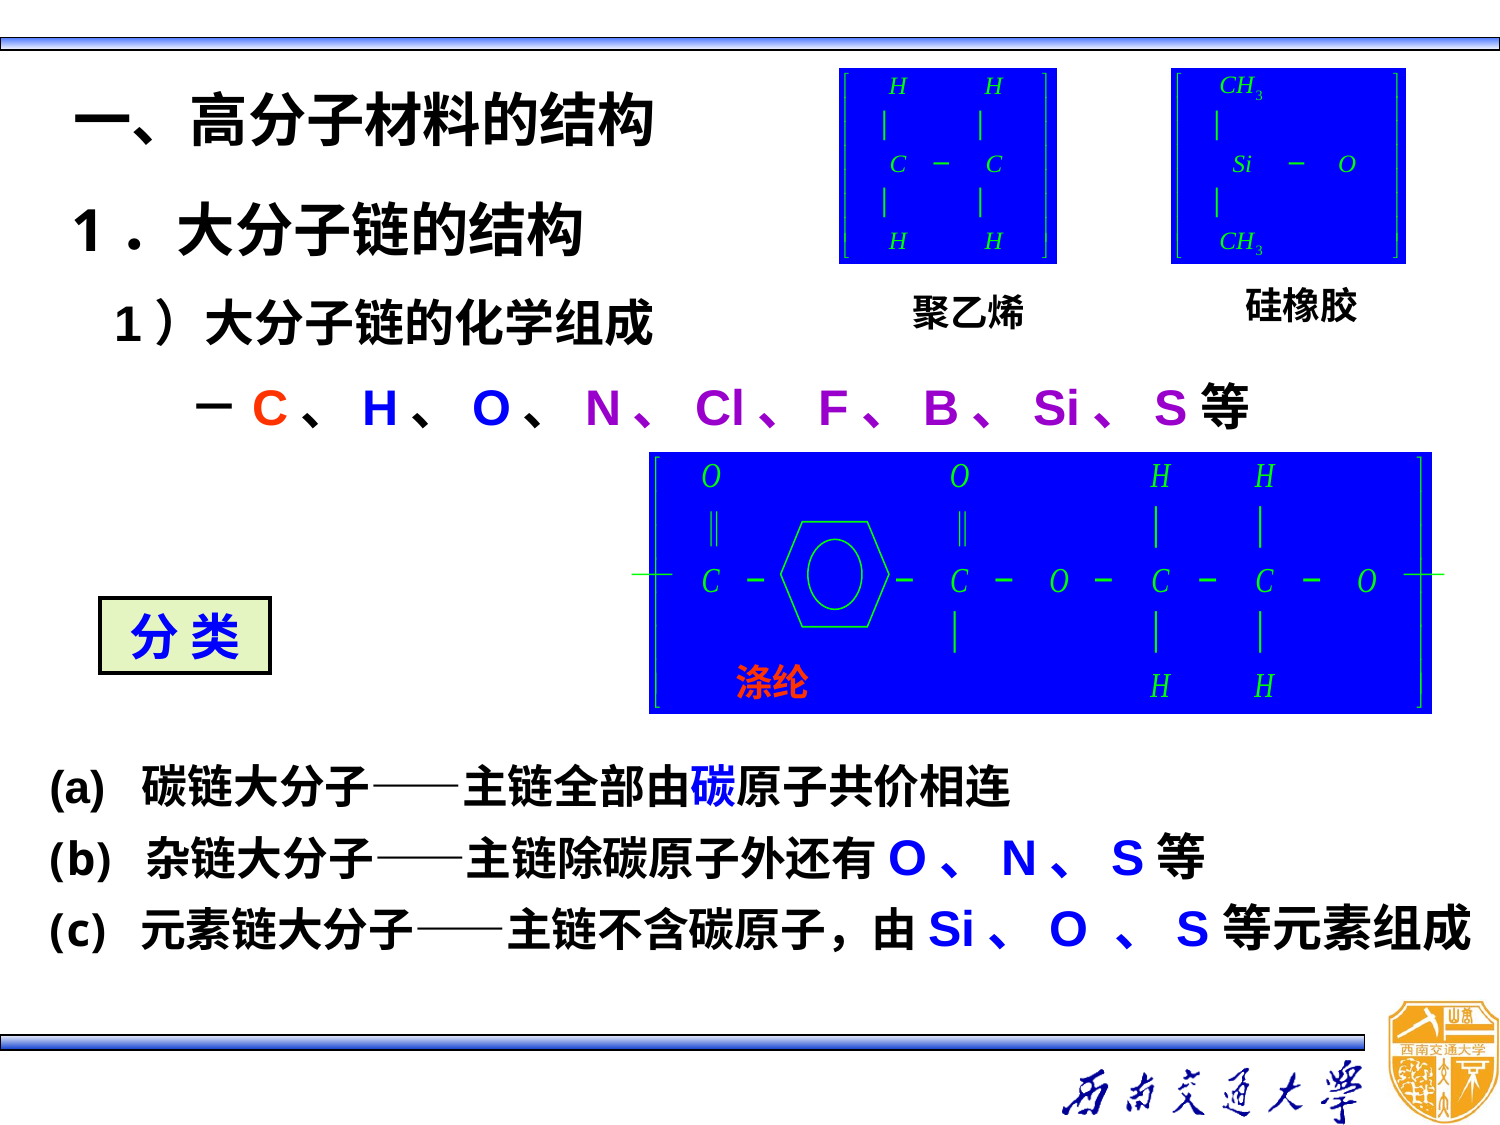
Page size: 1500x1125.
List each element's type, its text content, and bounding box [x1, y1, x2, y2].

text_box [1170, 67, 1407, 336]
text_box 1．大分子链的结构 [56, 186, 613, 271]
text_box 分 类 [100, 598, 271, 673]
text_box 一、高分子材料的结构 [58, 75, 685, 161]
text_box (a) 碳链大分子——主链全部由碳原子共价相连 杂链大分子——主链除碳原子外还有O、N、S等 元素链大分子——主链不含碳原子，由Si、O 、S等元素组成 [34, 739, 1487, 965]
picture [1387, 999, 1500, 1125]
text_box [631, 451, 1445, 715]
picture [1062, 1059, 1363, 1125]
text_box 1）大分子链的化学组成 －C、H、O、N、Cl、F、B、Si、S等 [100, 260, 1500, 443]
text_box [838, 67, 1058, 343]
